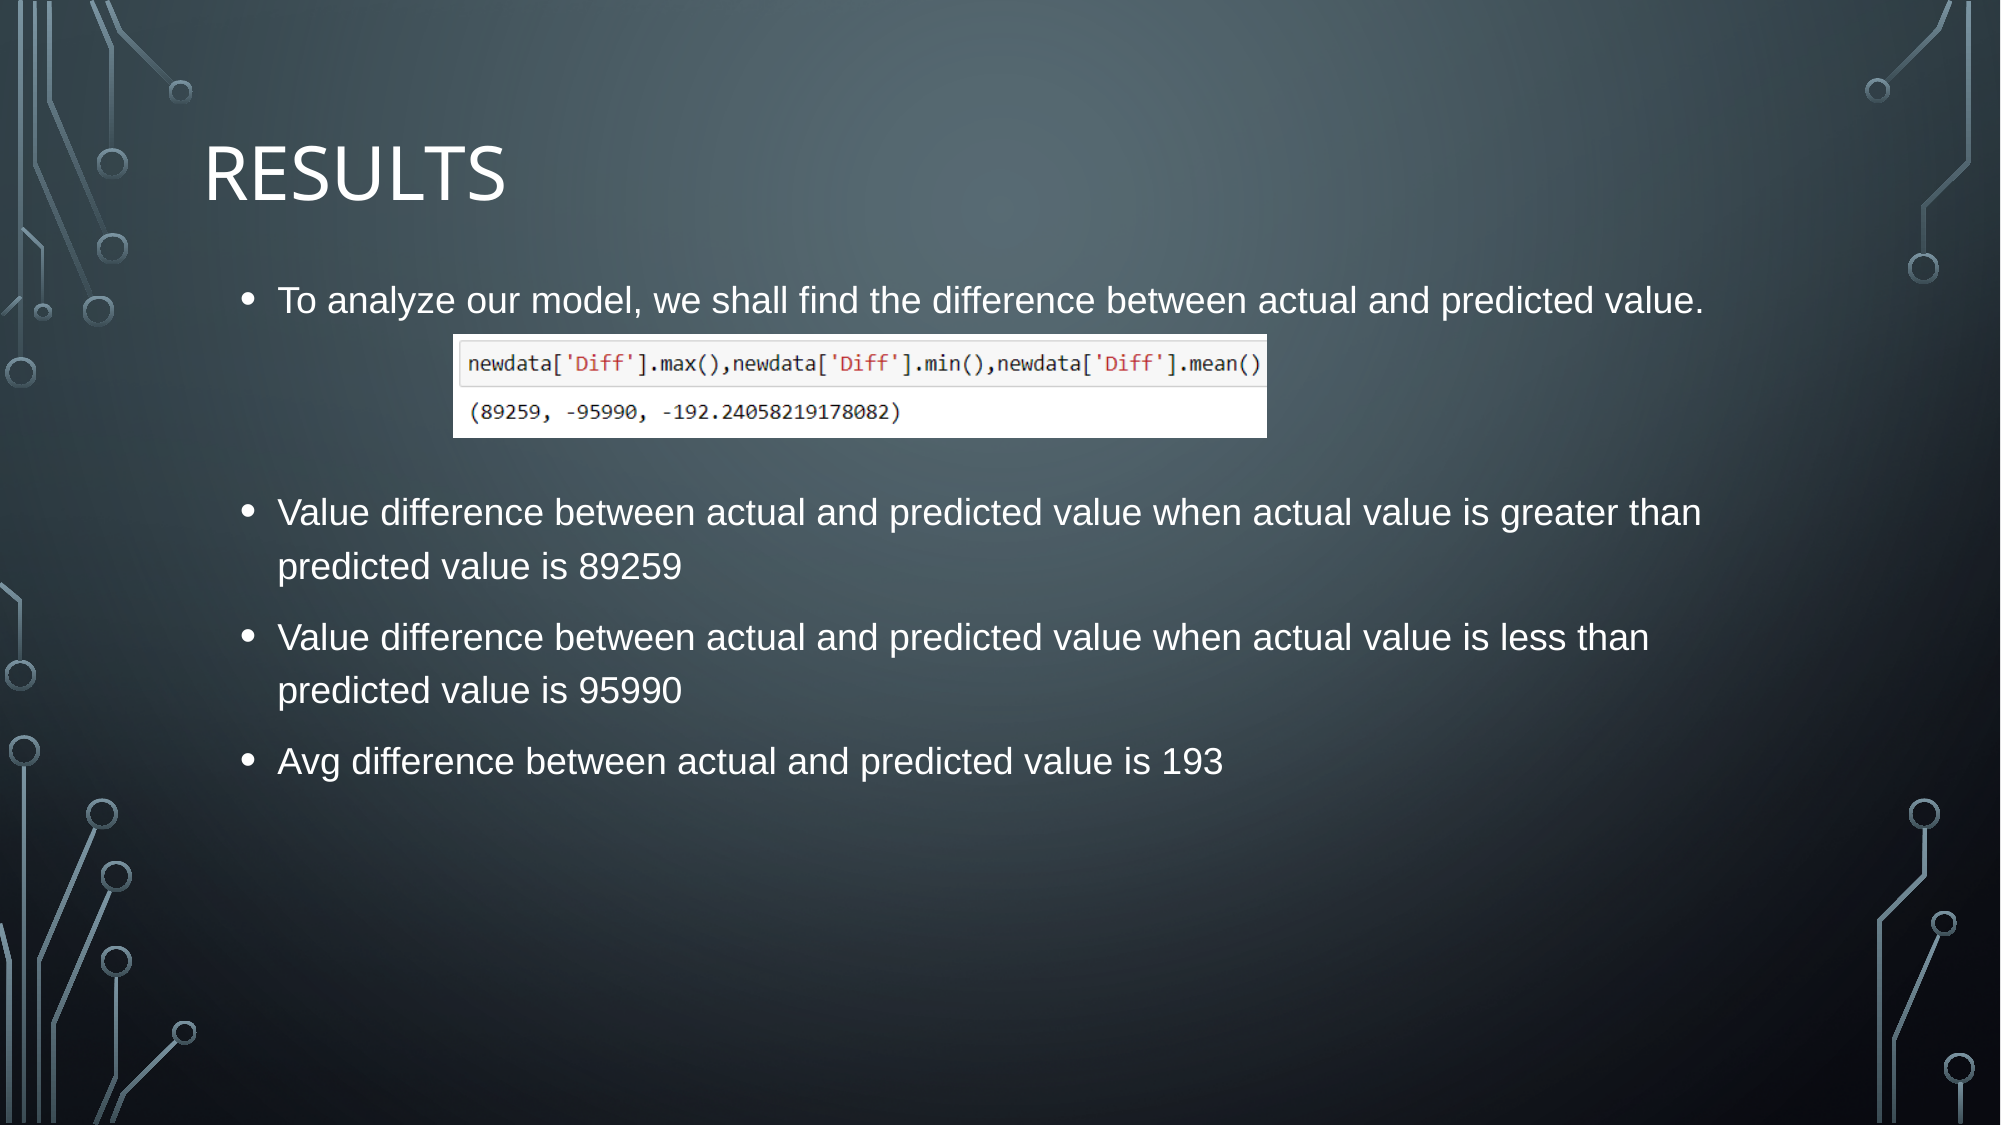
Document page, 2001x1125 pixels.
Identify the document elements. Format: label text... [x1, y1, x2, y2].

list To analyze our model, we shall find the difference between actual and predicted value. Value difference between actual and predicted value when actual value is greater than predicted value is 89259 Value difference between actual and predicted value when actual value is less than predicted value is 95990 Avg difference between actual and predicted value is 193 [187, 259, 1813, 841]
title Results [187, 54, 1813, 259]
picture [452, 334, 1268, 438]
